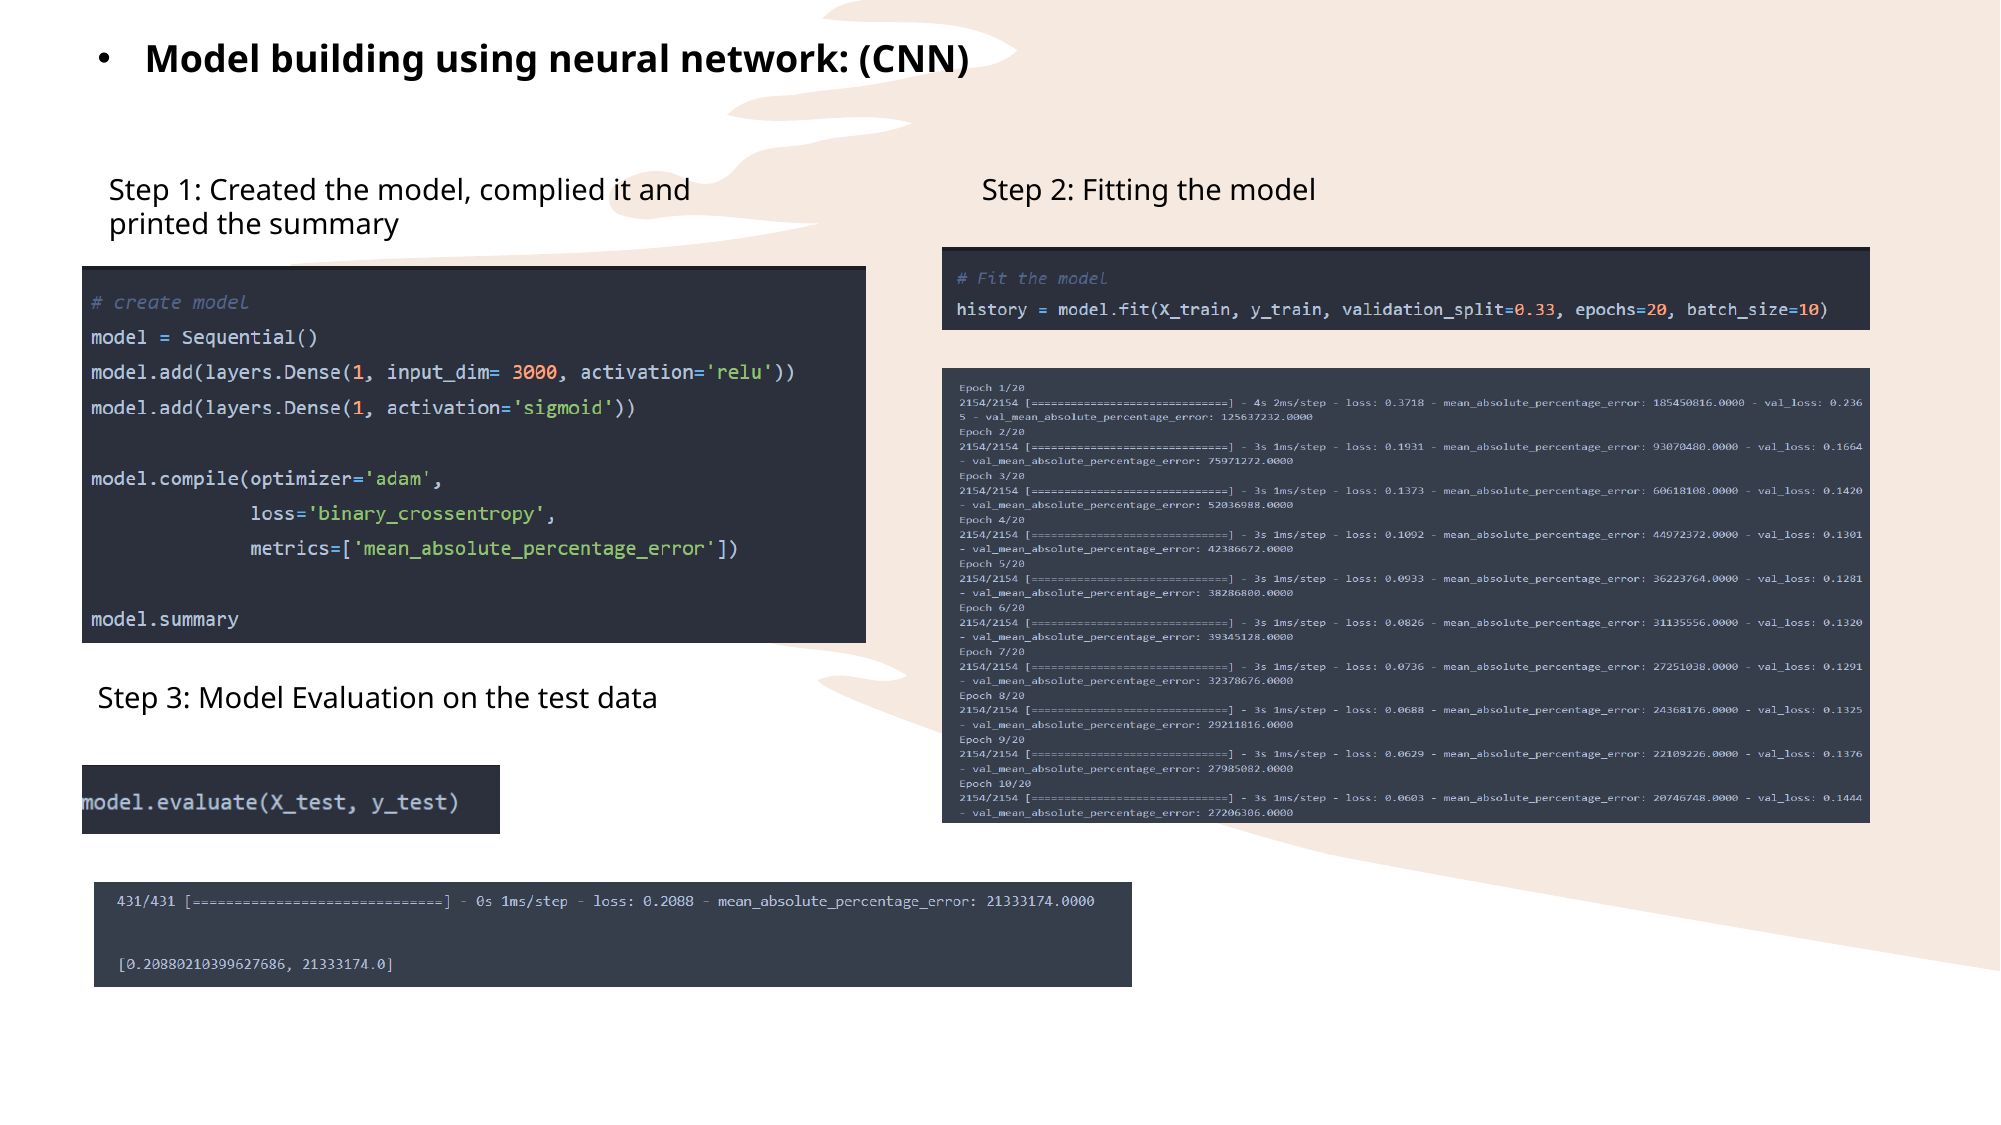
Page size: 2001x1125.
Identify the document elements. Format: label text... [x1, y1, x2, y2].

picture [82, 266, 866, 643]
text_box Step 1: Created the model, complied it and printed the summary [94, 163, 767, 249]
text_box Step 2: Fitting the model [967, 163, 1360, 214]
picture [942, 247, 1870, 331]
picture [94, 882, 1132, 987]
text_box Model building using neural network: (CNN) [82, 27, 1083, 88]
text_box Step 3: Model Evaluation on the test data [82, 672, 688, 723]
picture [82, 765, 500, 834]
picture [942, 368, 1870, 823]
